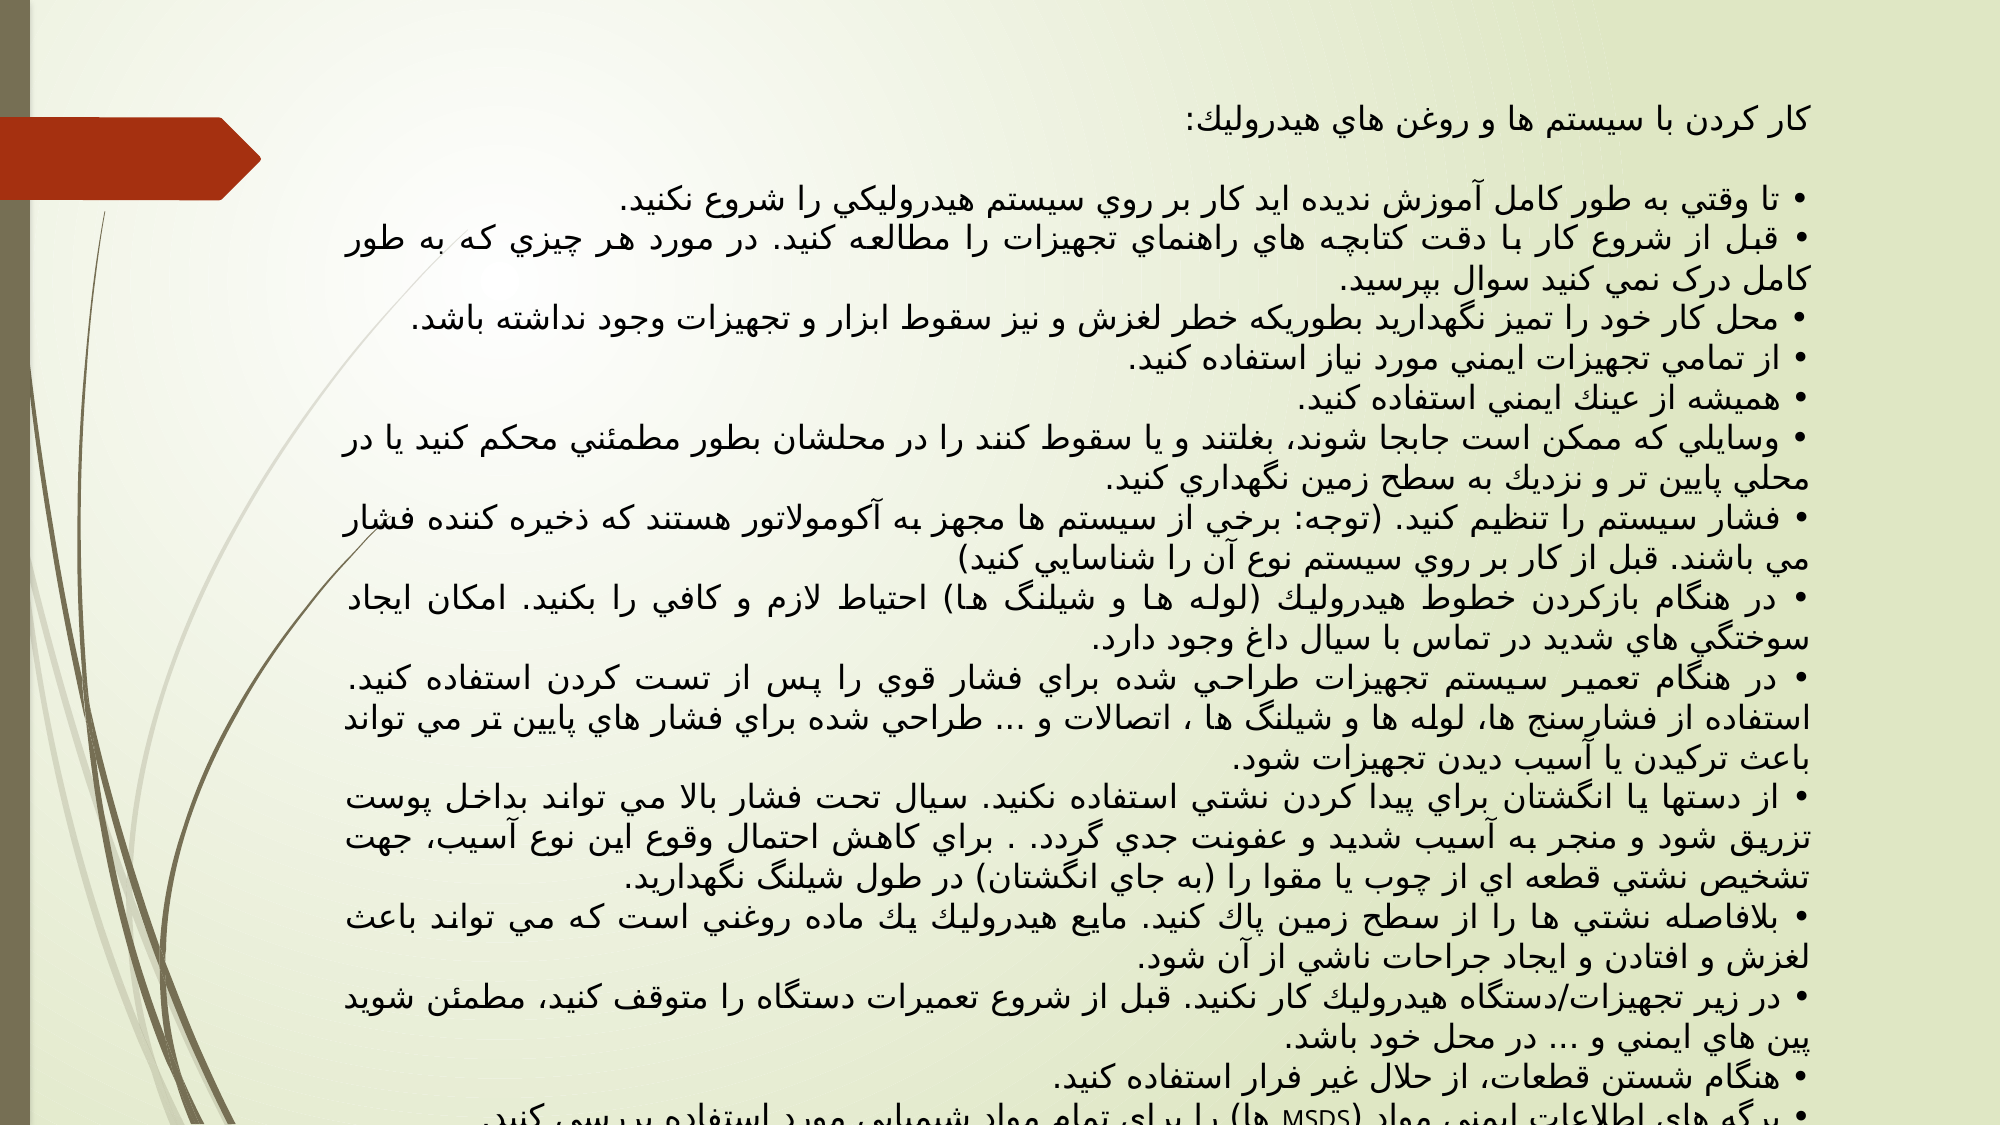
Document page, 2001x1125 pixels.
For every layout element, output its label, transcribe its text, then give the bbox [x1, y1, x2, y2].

text_box كار كردن با سيستم ها و روغن هاي هيدروليك: • تا وقتي به طور كامل آموزش نديده ايد كار بر روي سيستم هيدروليكي را شروع نكنيد. • قبل از شروع كار با دقت كتابچه هاي راهنماي تجهيزات را مطالعه كنيد. در مورد هر چيزي كه به طور كامل درک نمي كنيد سوال بپرسيد. • محل كار خود را تميز نگهداريد بطوريكه خطر لغزش و نيز سقوط ابزار و تجهيزات وجود نداشته باشد. • از تمامي تجهيزات ايمني مورد نياز استفاده كنيد. • هميشه از عينك ايمني استفاده كنيد. • وسايلي كه ممكن است جابجا شوند، بغلتند و يا سقوط كنند را در محلشان بطور مطمئني محكم كنيد يا در محلي پايين تر و نزديك به سطح زمين نگهداري كنيد. • فشار سيستم را تنظيم كنيد. (توجه: برخي از سيستم ها مجهز به آكومولاتور هستند كه ذخيره كننده فشار مي باشند. قبل از كار بر روي سيستم نوع آن را شناسايي كنيد) • در هنگام بازكردن خطوط هيدروليك (لوله ها و شيلنگ ها) احتياط لازم و كافي را بكنيد. امكان ايجاد سوختگي هاي شديد در تماس با سيال داغ وجود دارد. • در هنگام تعمير سيستم تجهيزات طراحي شده براي فشار قوي را پس از تست كردن استفاده كنيد. استفاده از فشارسنج ها، لوله ها و شيلنگ ها ، اتصالات و ... طراحي شده براي فشار هاي پايين تر مي تواند باعث تركيدن يا آسيب ديدن تجهيزات شود. • از دستها يا انگشتان براي پيدا كردن نشتي استفاده نكنيد. سيال تحت فشار بالا مي تواند بداخل پوست تزريق شود و منجر به آسيب شديد و عفونت جدي گردد. . براي كاهش احتمال وقوع اين نوع آسيب، جهت تشخيص نشتي قطعه اي از چوب يا مقوا را (به جاي انگشتان) در طول شيلنگ نگهداريد. • بلافاصله نشتي ها را از سطح زمين پاك كنيد. مايع هيدروليك يك ماده روغني است كه مي تواند باعث لغزش و افتادن و ايجاد جراحات ناشي از آن شود. • در زير تجهيزات/دستگاه هيدروليك كار نكنيد. قبل از شروع تعميرات دستگاه را متوقف كنيد، مطمئن شويد پين هاي ايمني و ... در محل خود باشد. • هنگام شستن قطعات، از حلال غير فرار استفاده كنيد. • برگه هاي اطلاعات ايمني مواد (MSDS ها) را براي تمام مواد شيميايي مورد استفاده بررسي كنيد. [328, 89, 1827, 1125]
